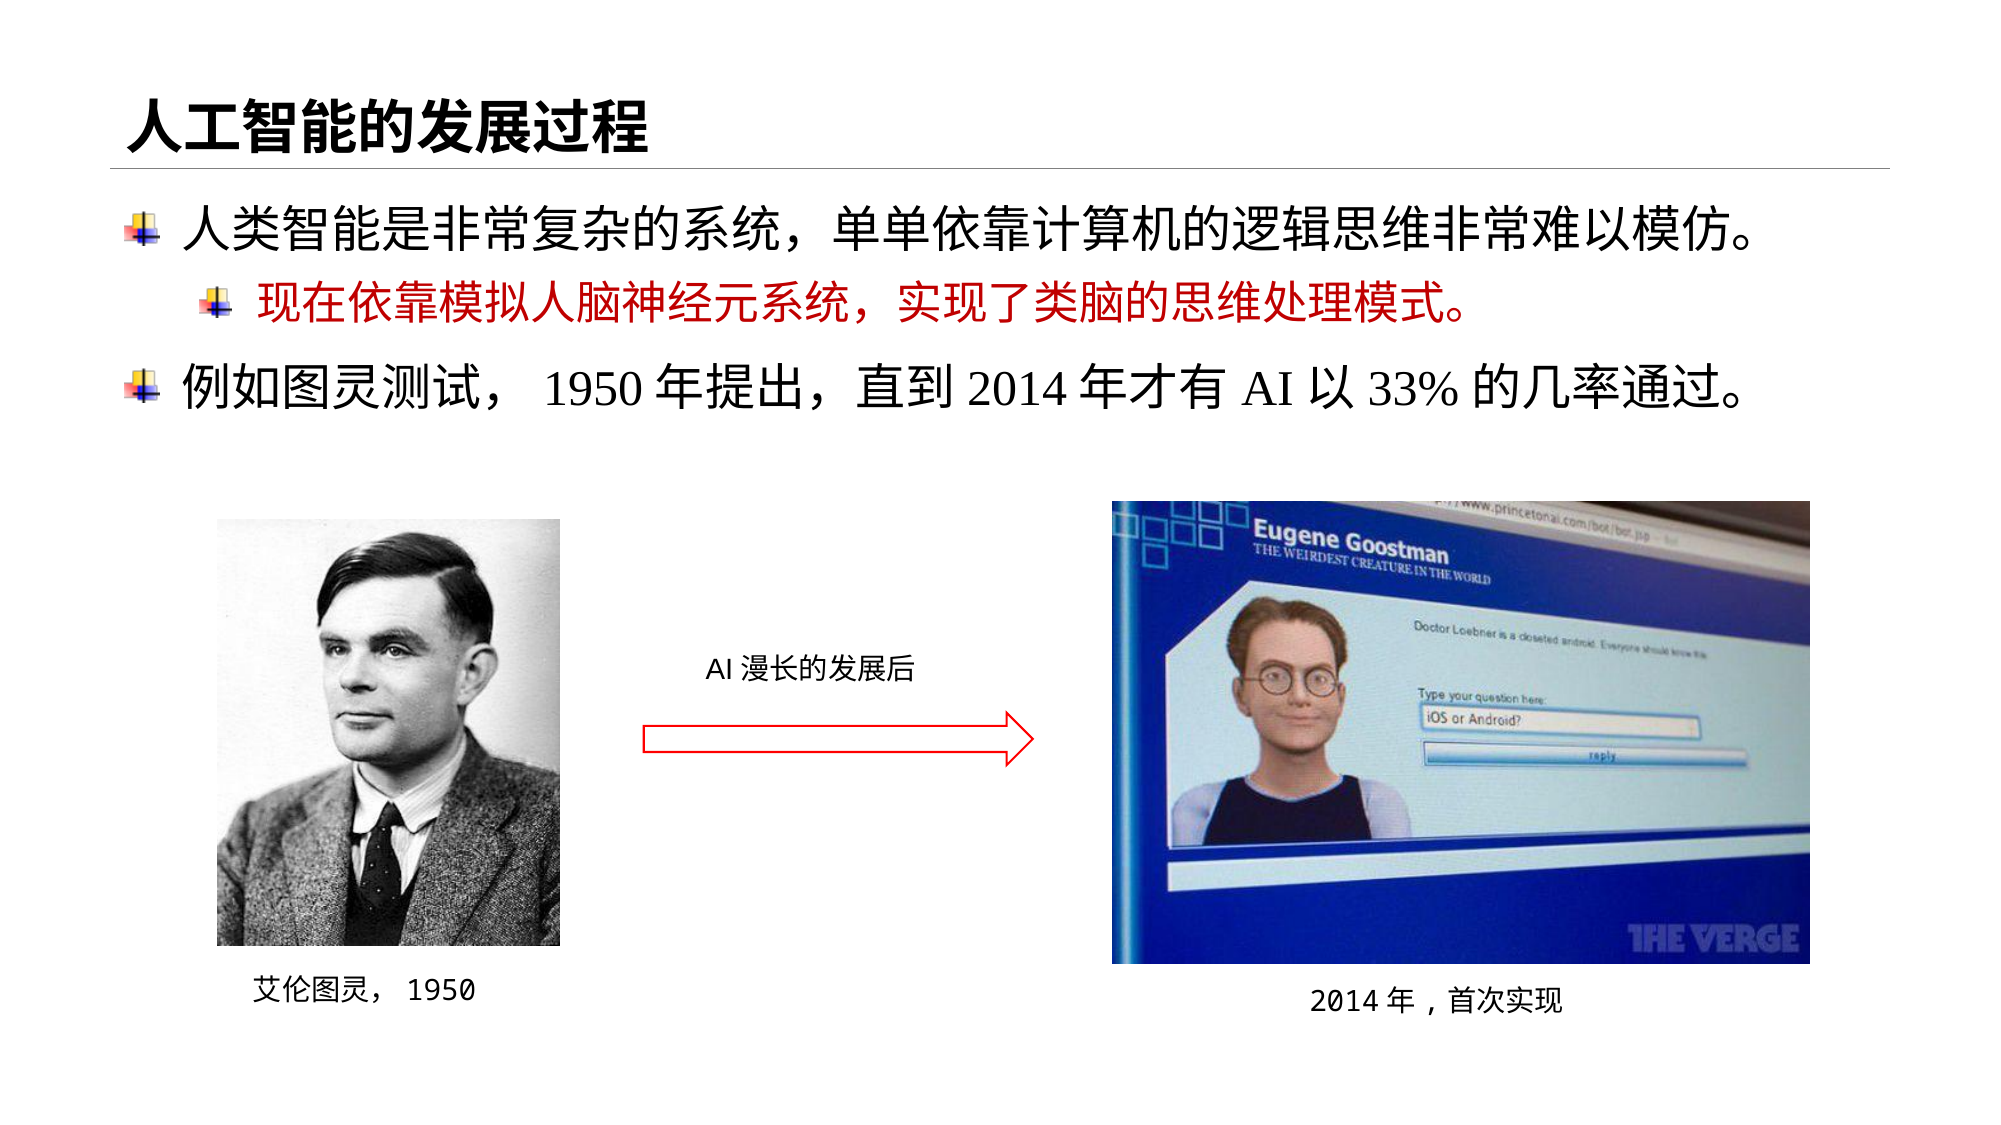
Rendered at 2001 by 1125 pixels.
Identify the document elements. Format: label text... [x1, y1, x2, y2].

text_box [642, 710, 1035, 768]
text_box 艾伦图灵，1950 [238, 963, 539, 1014]
picture [124, 210, 160, 246]
text_box 2014年,首次实现 [1294, 974, 1640, 1025]
list 人类智能是非常复杂的系统，单单依靠计算机的逻辑思维非常难以模仿。 现在依靠模拟人脑神经元系统，实现了类脑的思维处理模式。 例如图灵测试，1950年提出，直到2014年才有AI以33%的几率通过。 [109, 184, 1890, 1008]
picture [199, 285, 232, 318]
picture [217, 519, 560, 946]
text_box AI漫长的发展后 [690, 642, 1033, 693]
picture [124, 367, 160, 403]
title 人工智能的发展过程 [109, 0, 1890, 169]
picture [1112, 500, 1810, 964]
